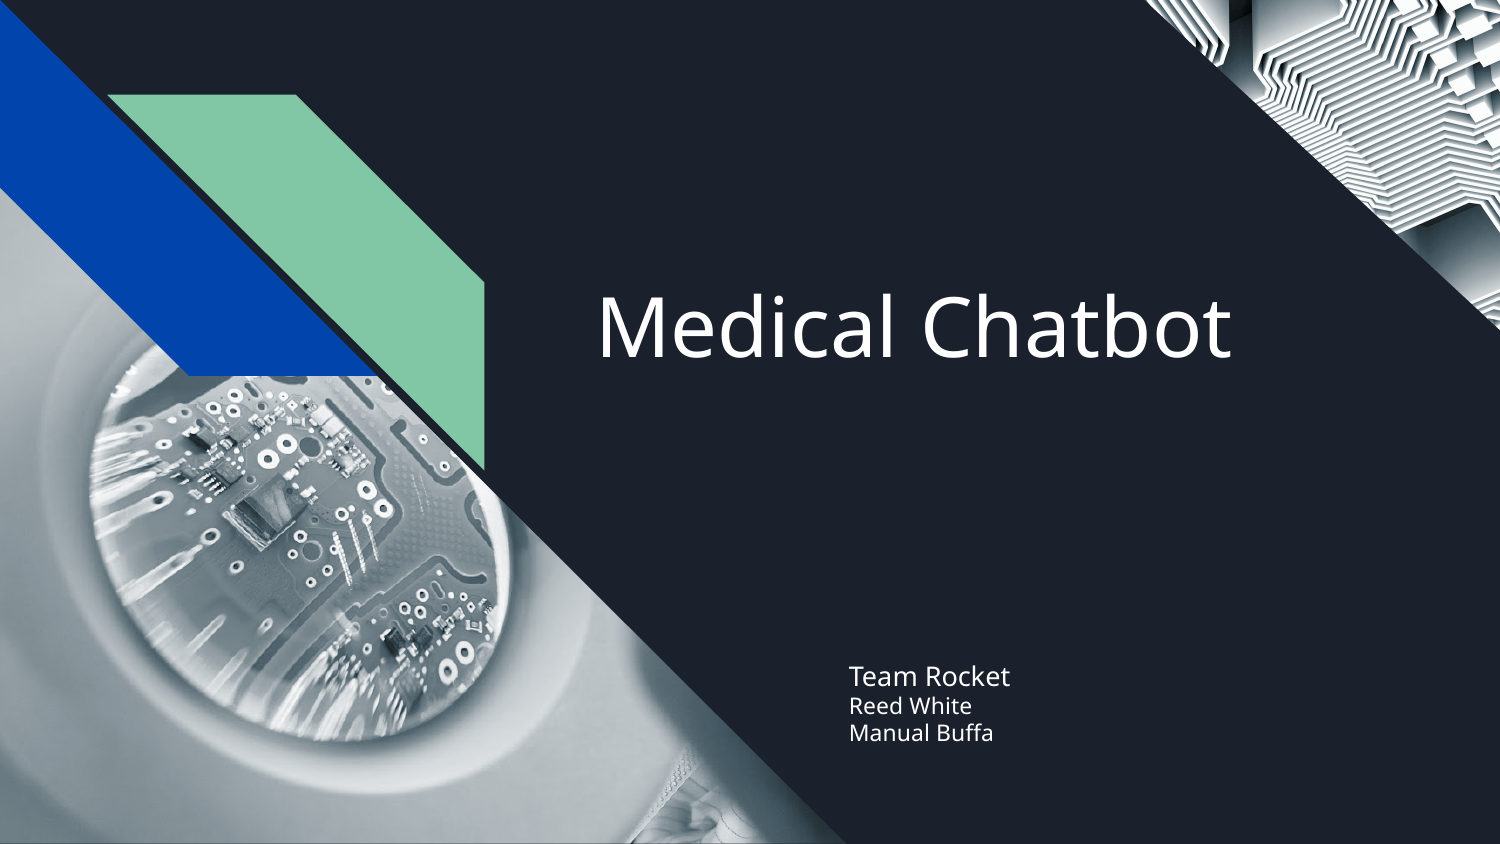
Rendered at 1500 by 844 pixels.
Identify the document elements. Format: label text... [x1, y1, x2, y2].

subtitle Team Rocket Reed White Manual Buffa [833, 643, 1404, 817]
picture [0, 189, 847, 844]
title Medical Chatbot [580, 258, 1404, 518]
picture [1144, 0, 1500, 331]
